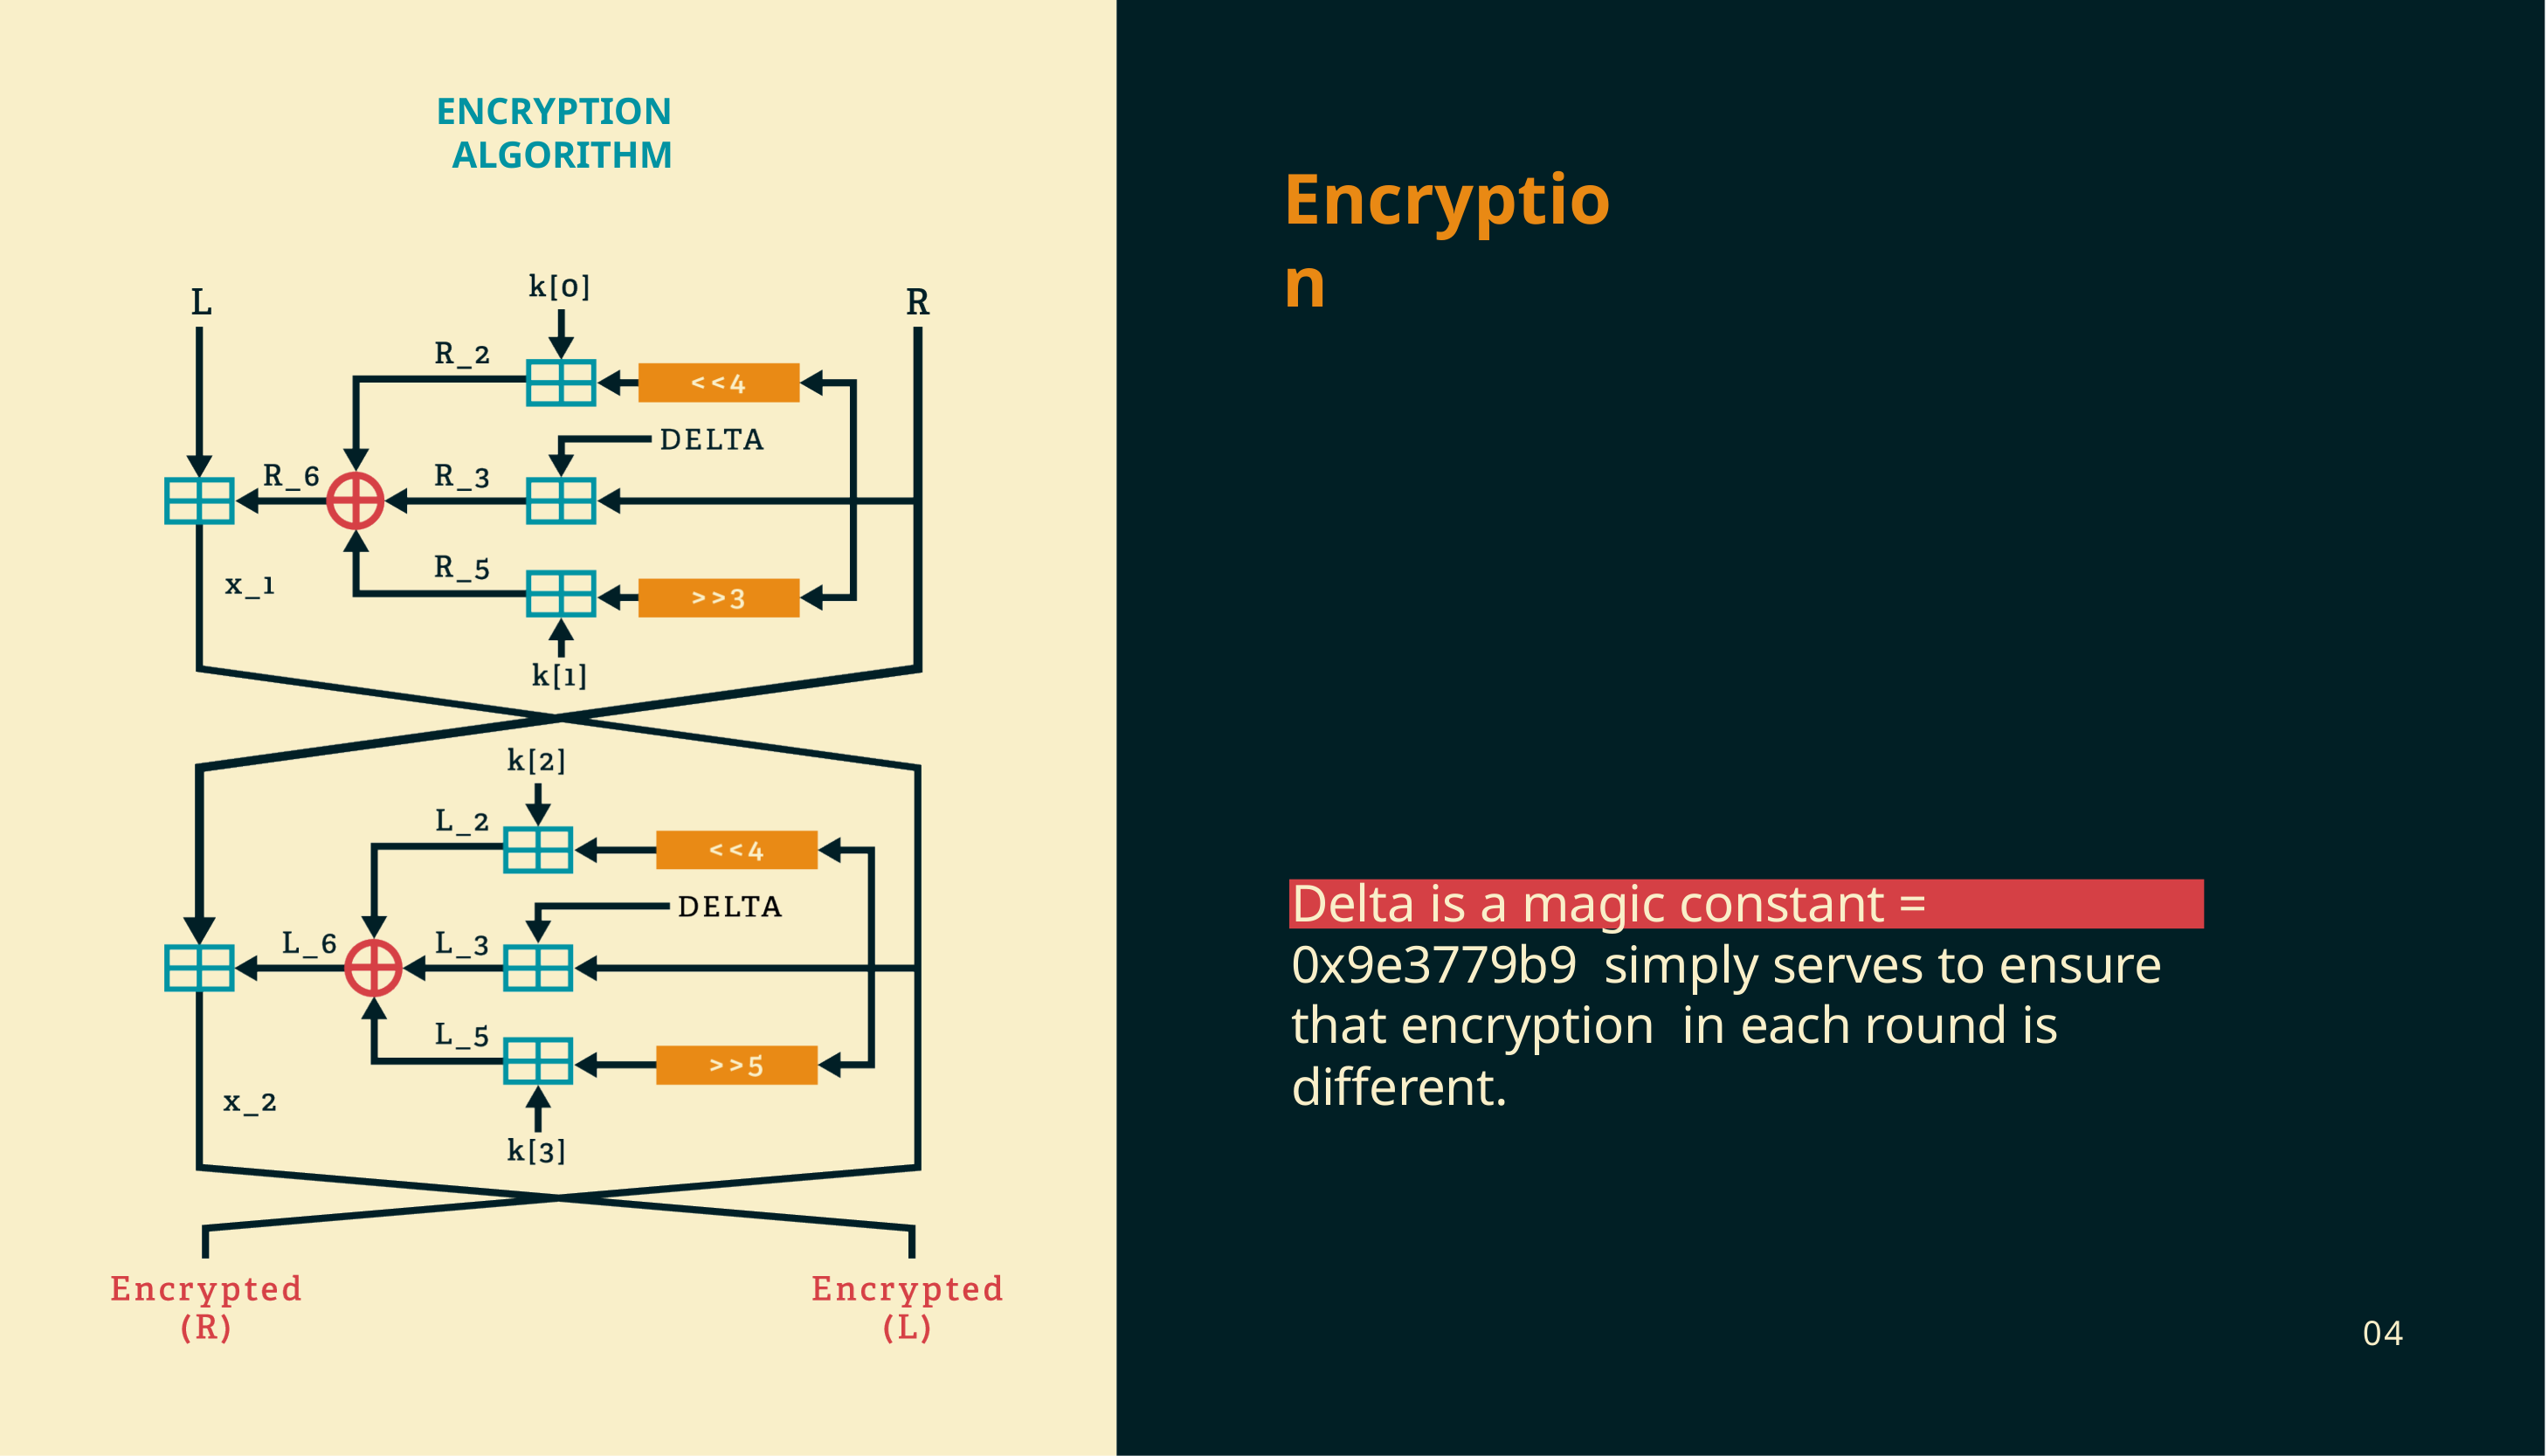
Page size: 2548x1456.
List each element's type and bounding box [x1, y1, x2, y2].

text_box [0, 0, 2545, 1456]
